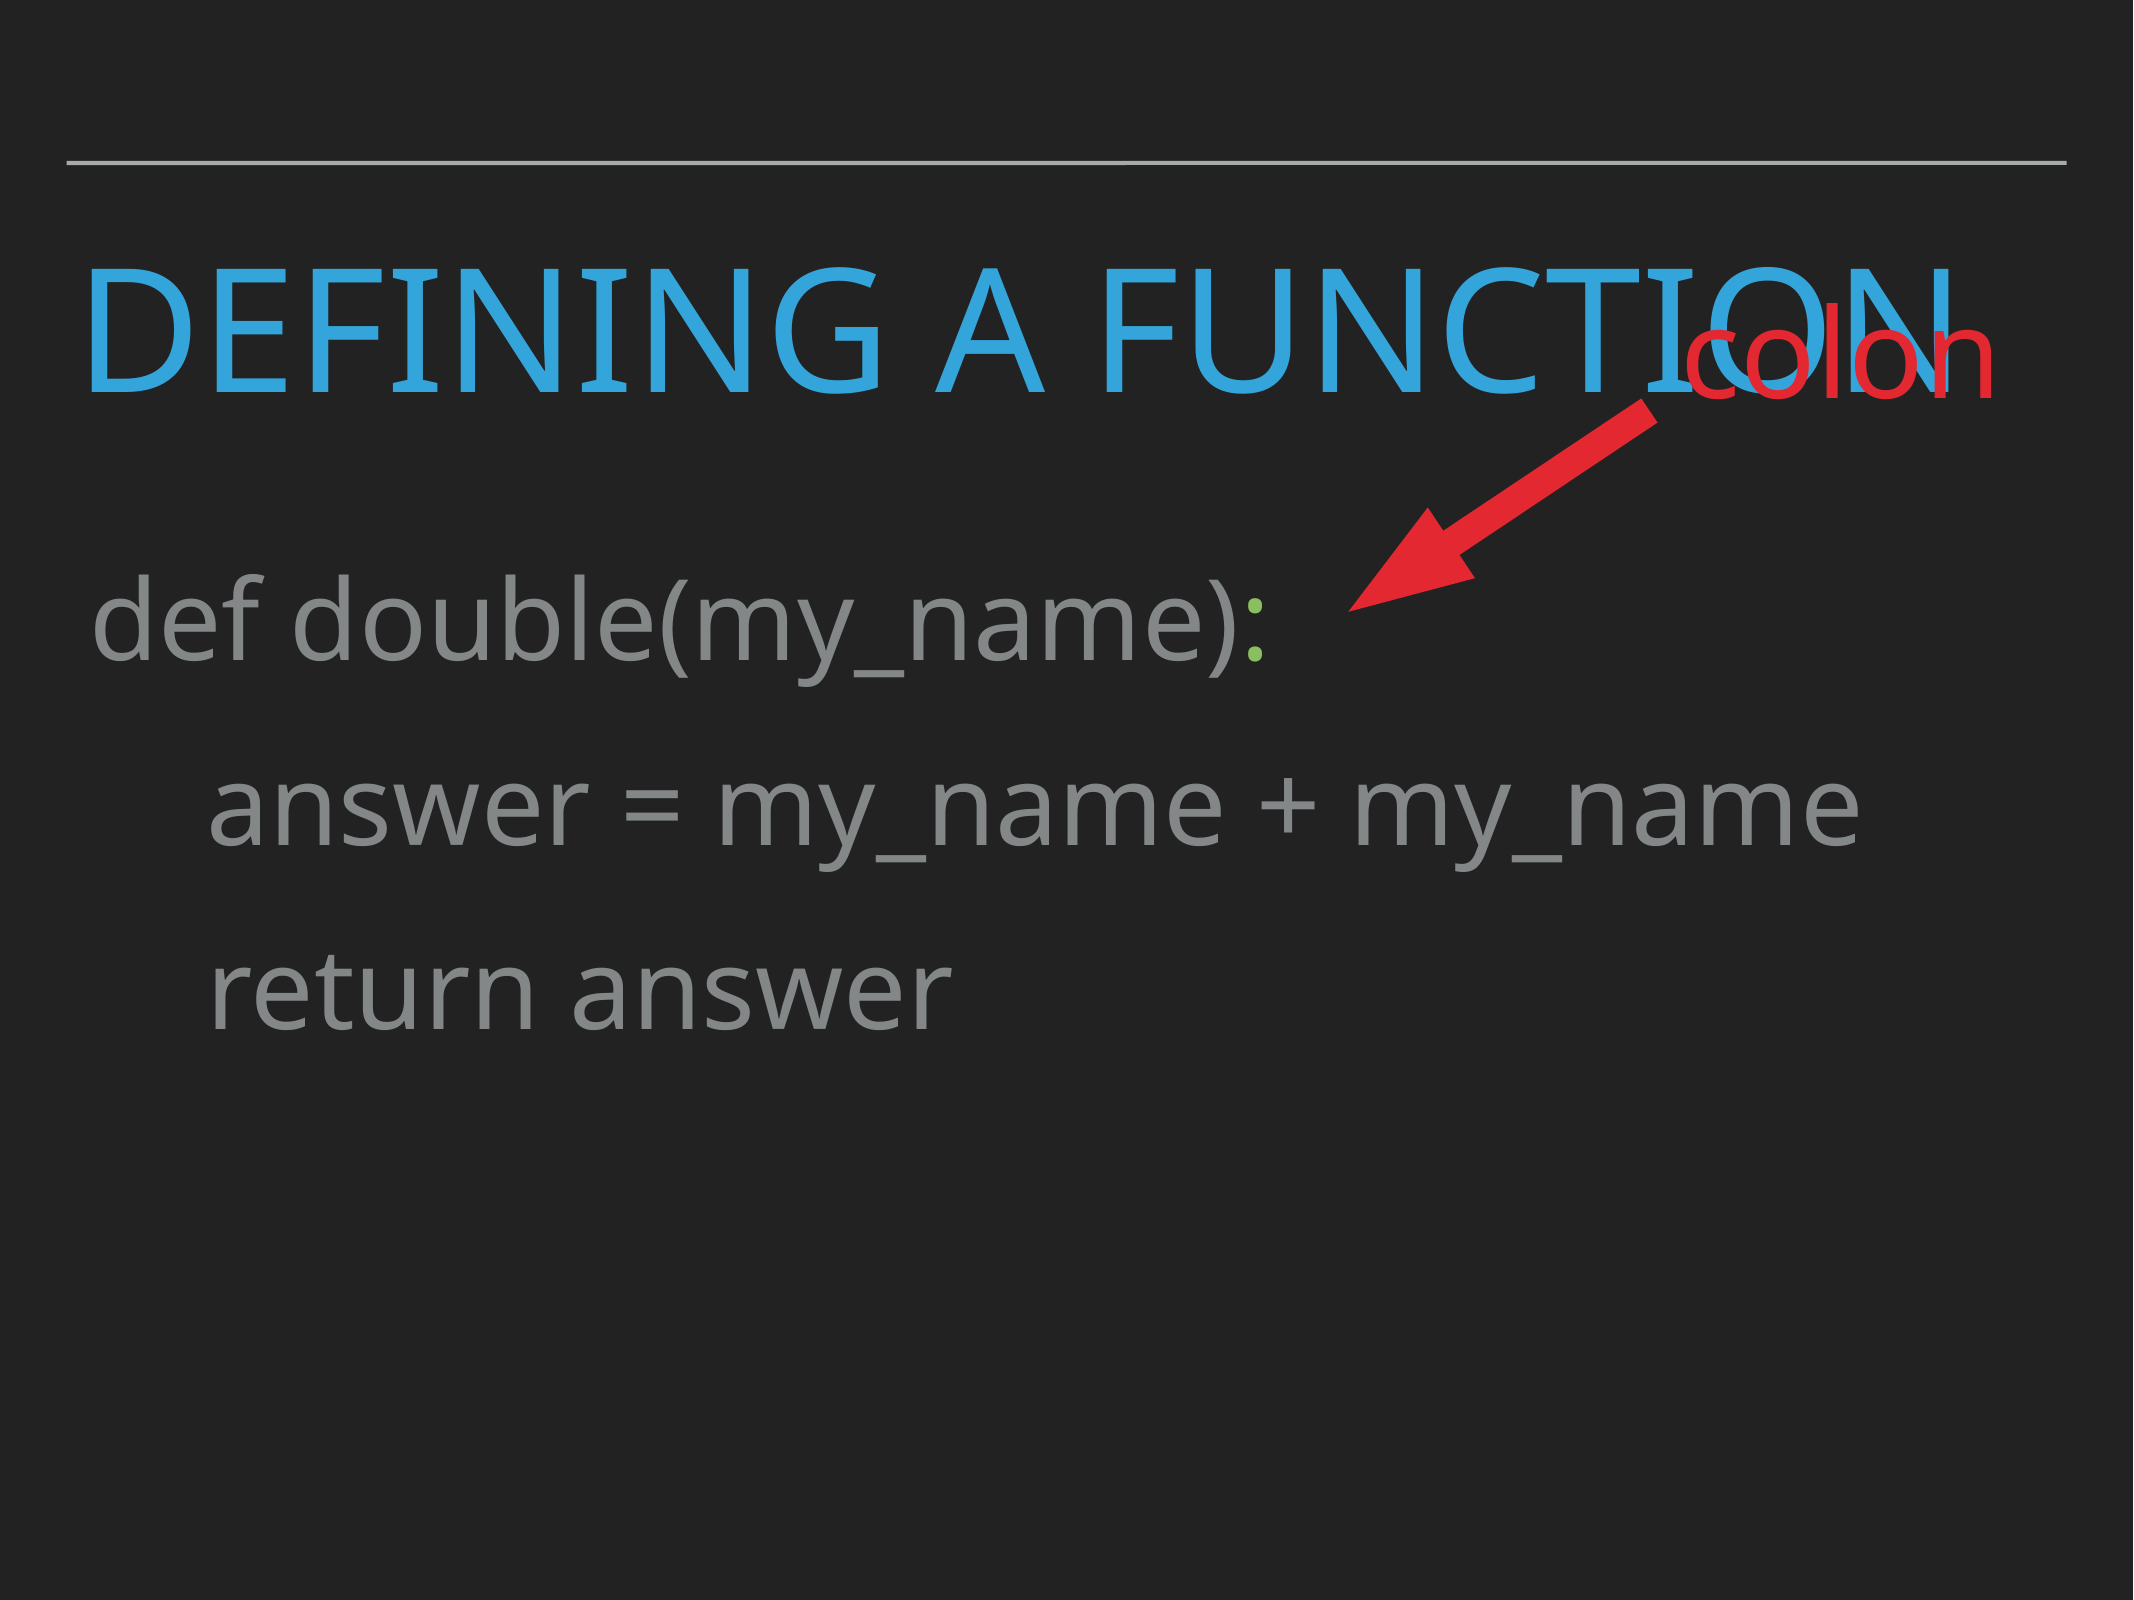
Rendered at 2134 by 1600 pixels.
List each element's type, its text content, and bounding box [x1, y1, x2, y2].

text_box [1348, 398, 1658, 612]
text_box colon [1672, 264, 2011, 432]
title Defining A Function [66, 251, 2068, 445]
text_box def double(my_name): answer = my_name + my_name return answer [81, 539, 1978, 1061]
